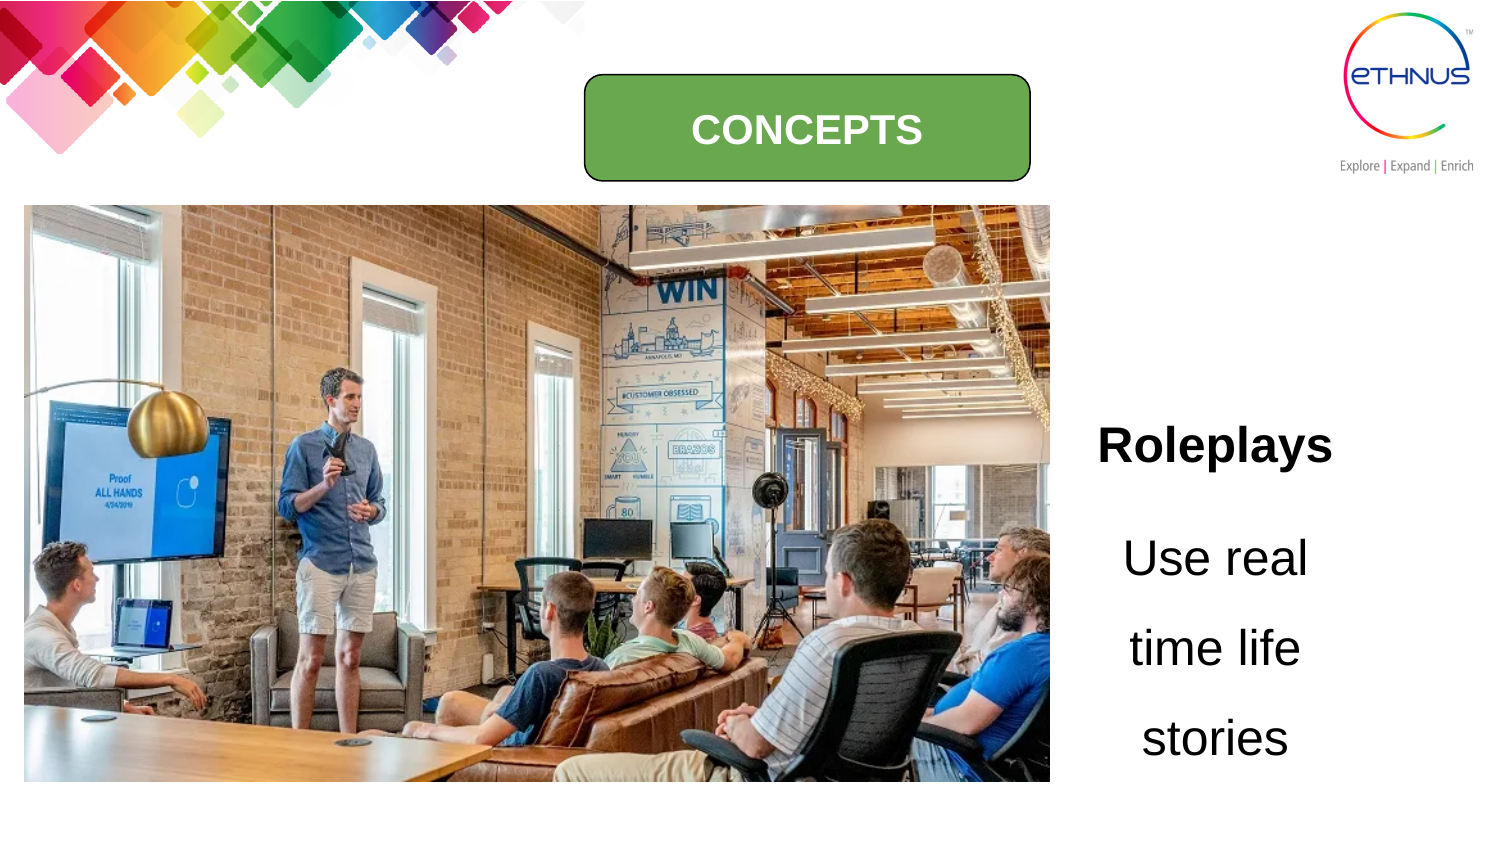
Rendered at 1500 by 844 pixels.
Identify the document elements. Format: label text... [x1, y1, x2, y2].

text_box Roleplays Use real time life stories [1074, 382, 1357, 461]
picture [1327, 0, 1500, 182]
picture [0, 1, 585, 154]
picture [24, 205, 1051, 782]
text_box CONCEPTS [584, 74, 1031, 181]
